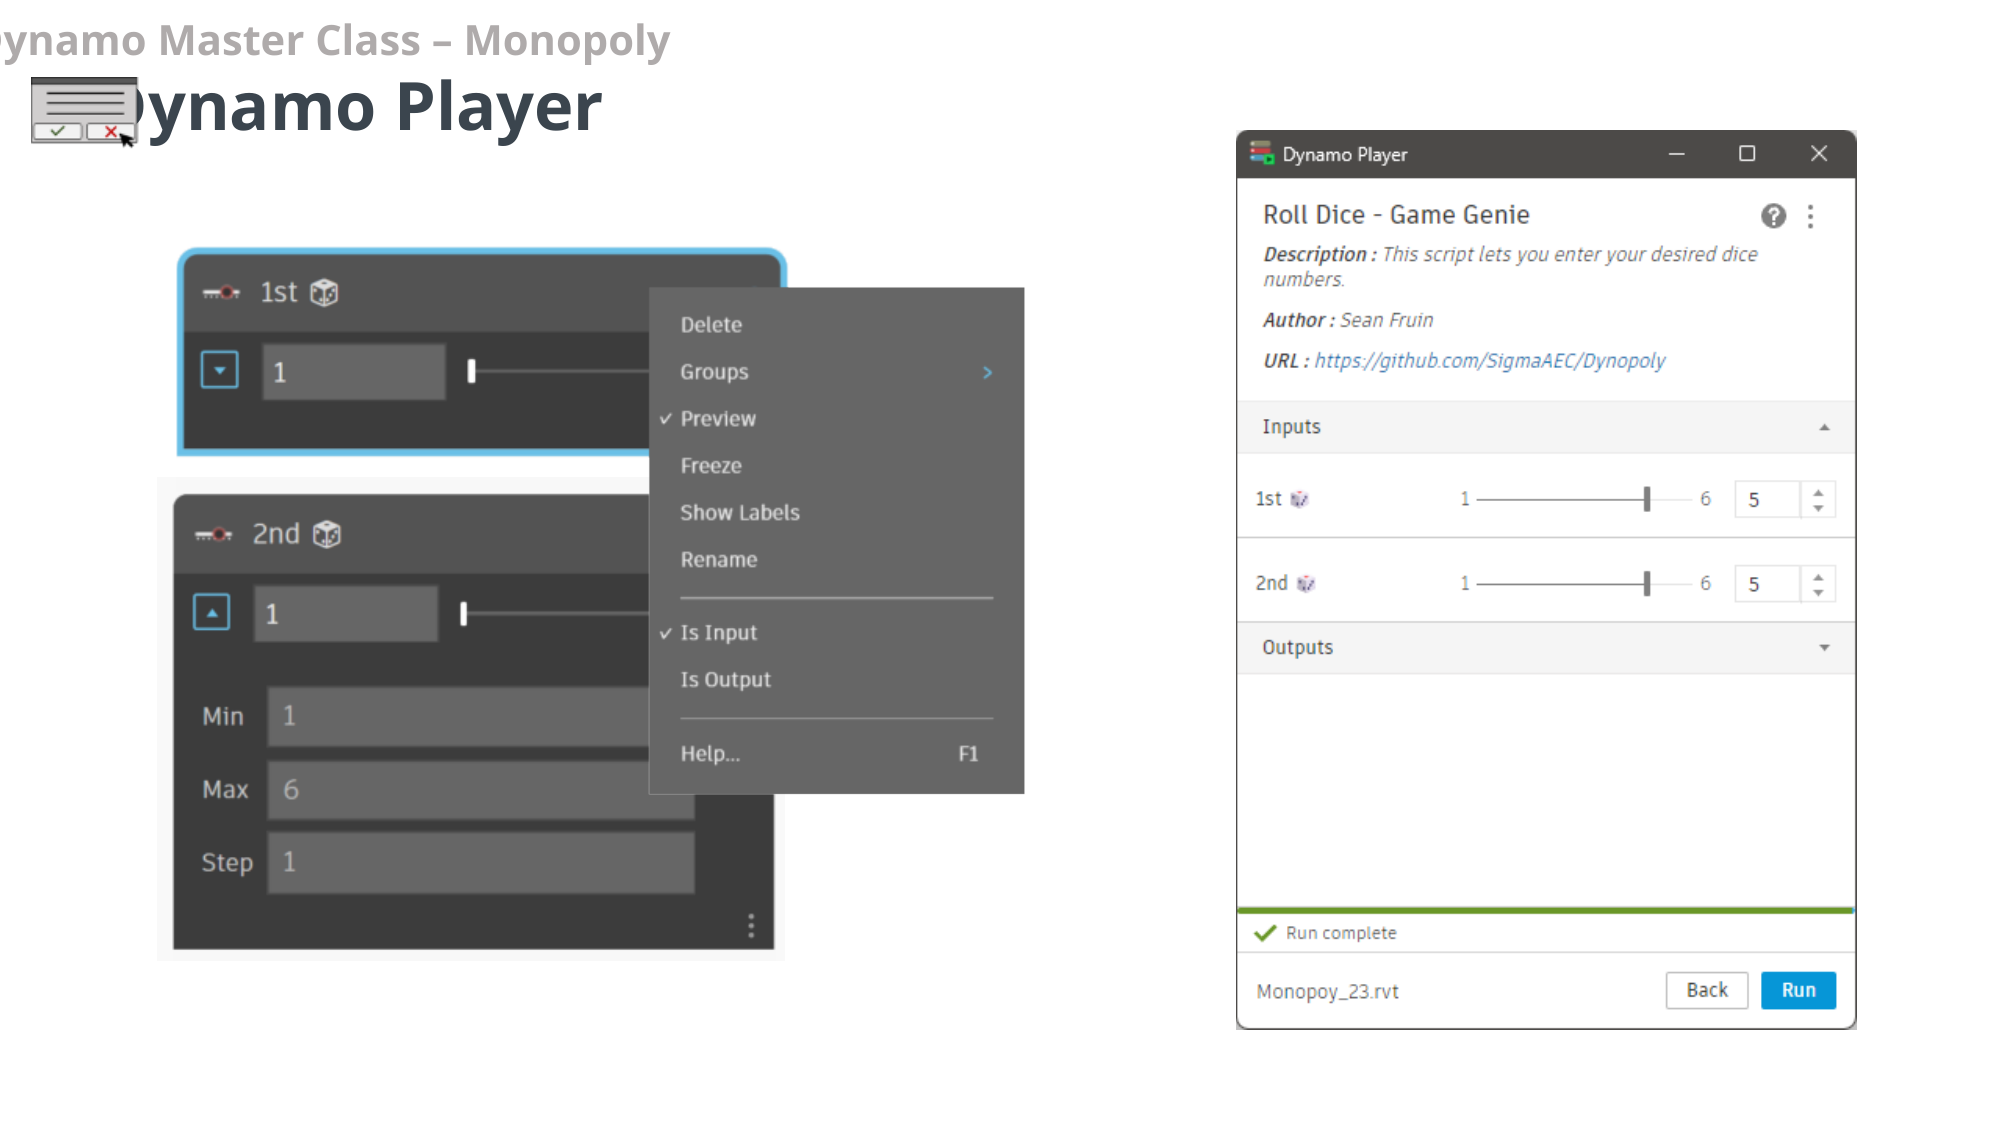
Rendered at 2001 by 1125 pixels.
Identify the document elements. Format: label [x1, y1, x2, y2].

text_box [8, 6, 636, 153]
picture [157, 228, 1036, 961]
picture [1236, 130, 1857, 1030]
